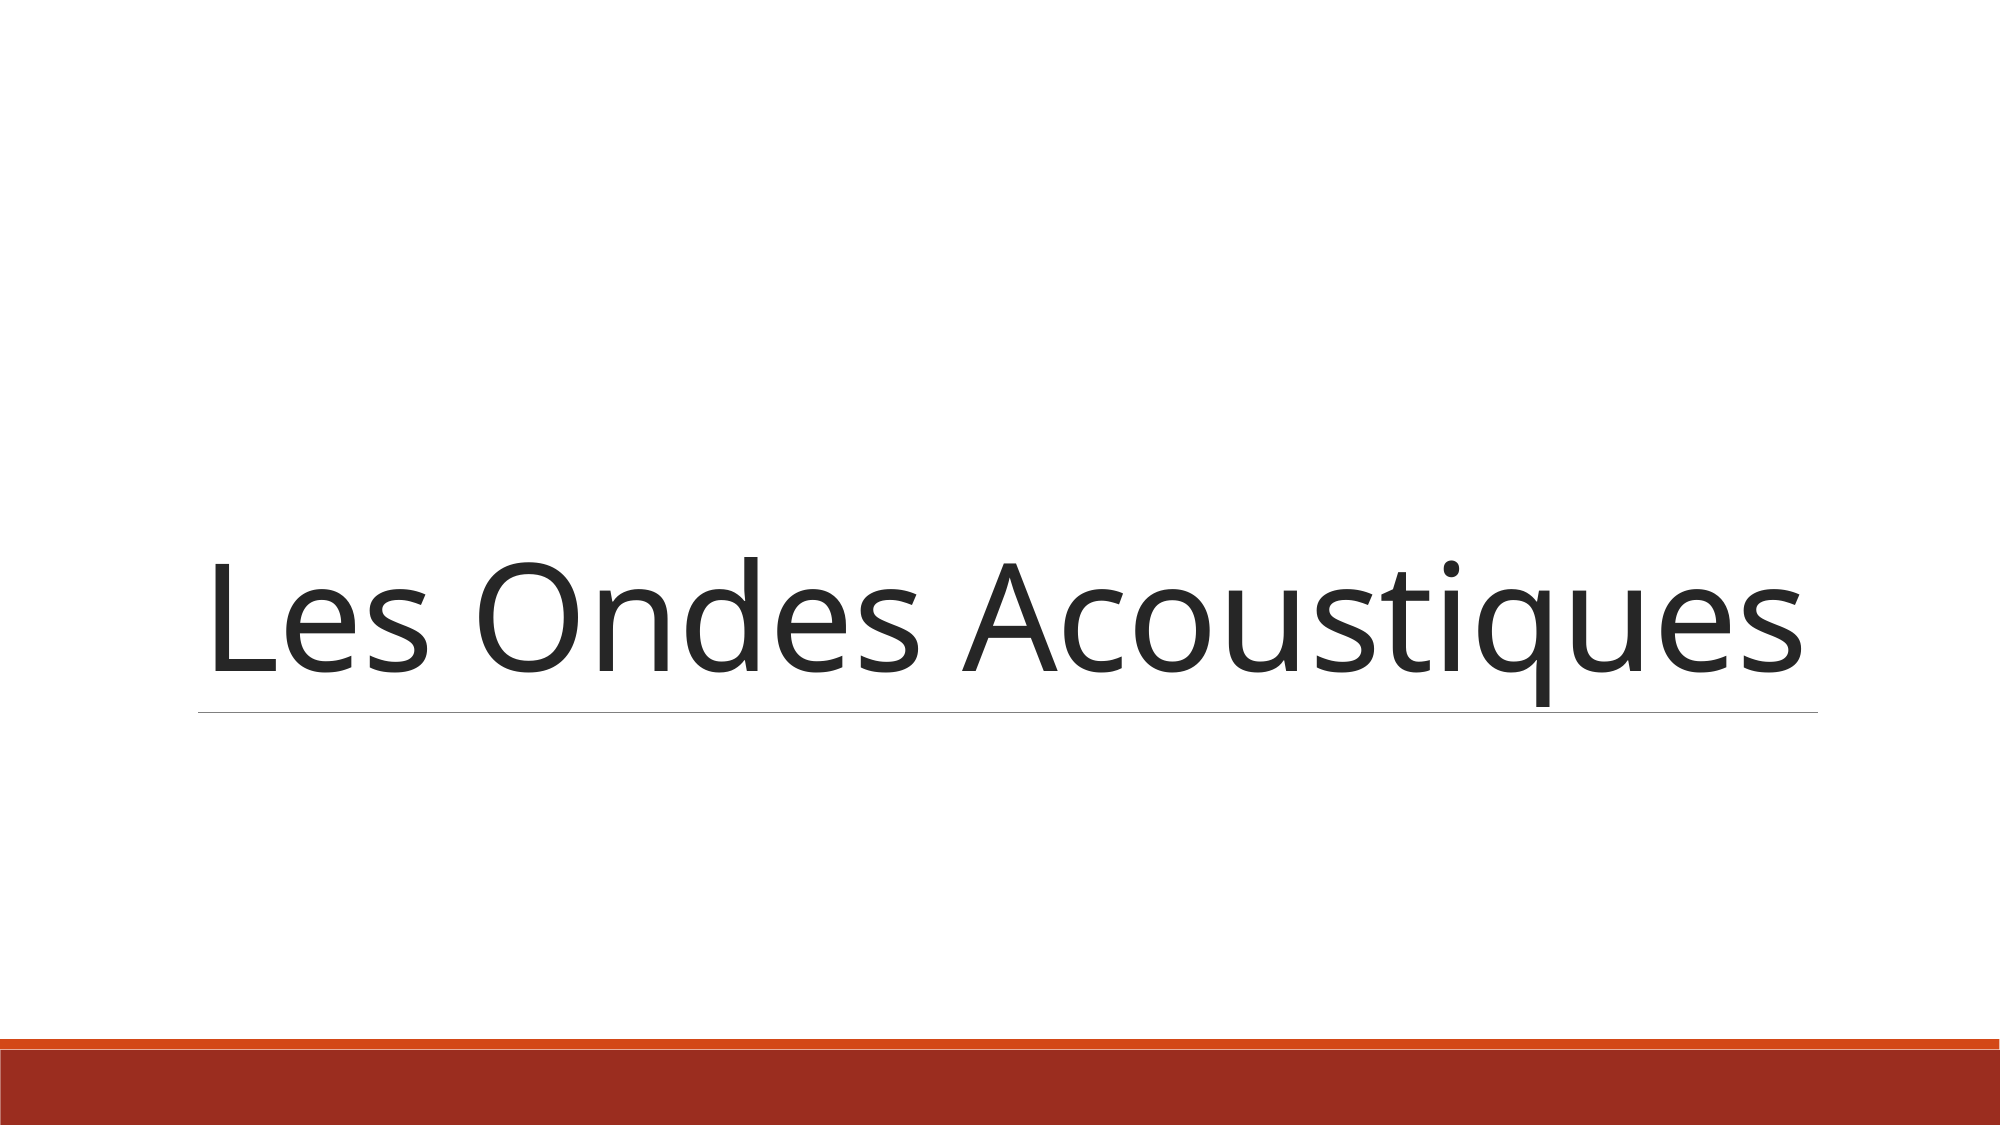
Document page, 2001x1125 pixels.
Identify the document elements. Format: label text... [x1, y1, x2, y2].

title Les Ondes Acoustiques [180, 124, 1830, 710]
